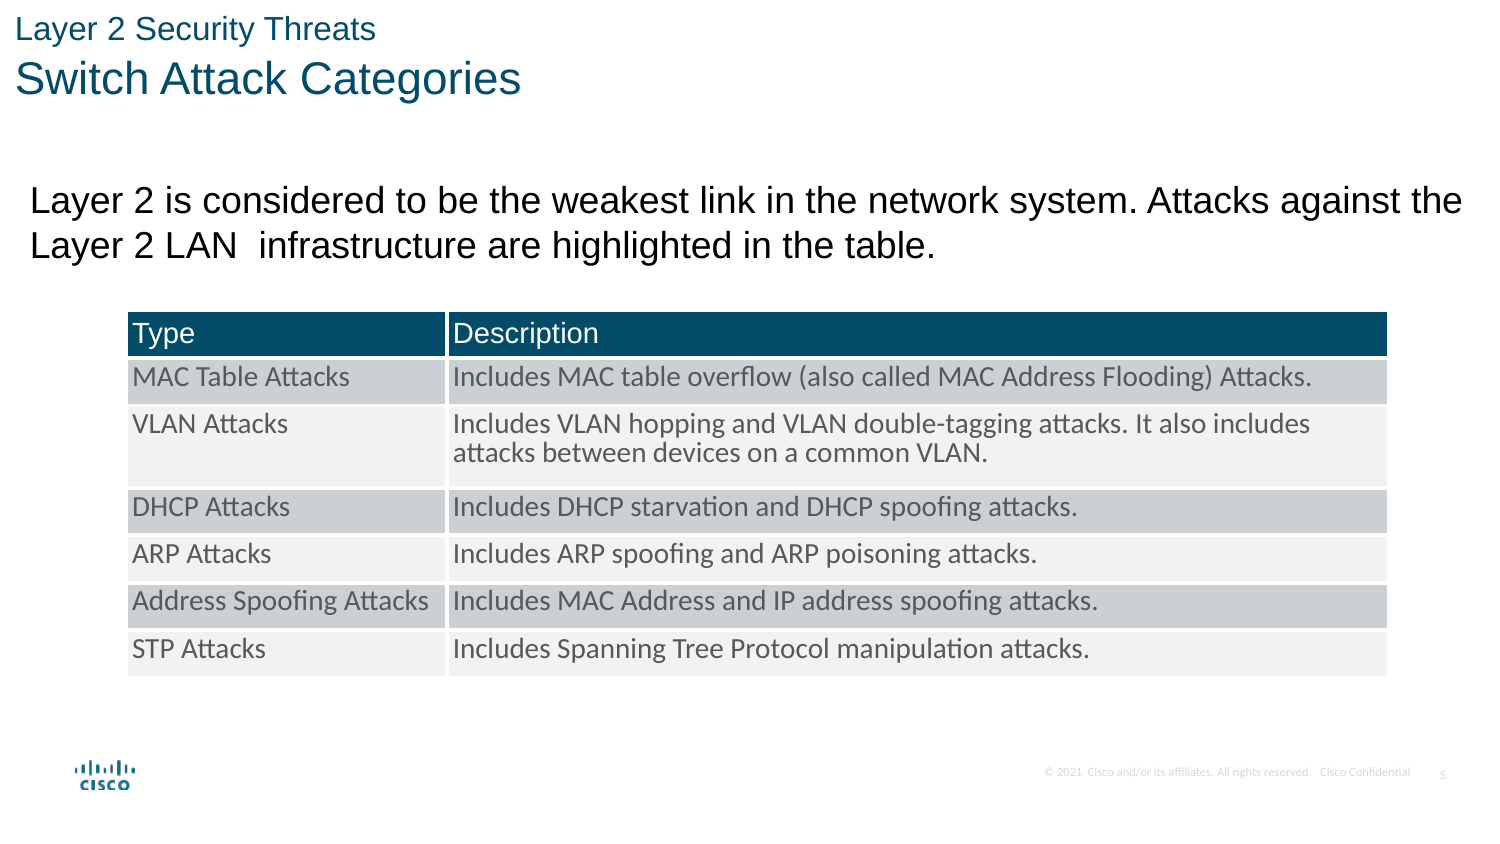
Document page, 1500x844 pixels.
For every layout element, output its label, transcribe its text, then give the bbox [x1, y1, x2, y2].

table_cell Includes MAC Address and IP address spoofing attacks. [449, 585, 1387, 628]
list Layer 2 Security Threats [0, 0, 1500, 41]
table_cell ARP Attacks [128, 537, 445, 581]
table_header Type [128, 312, 445, 356]
table_cell Includes ARP spoofing and ARP poisoning attacks. [449, 537, 1387, 581]
list Switch Attack Categories [0, 41, 1500, 191]
table_cell DHCP Attacks [128, 490, 445, 533]
table_cell Includes Spanning Tree Protocol manipulation attacks. [449, 632, 1387, 676]
table_cell VLAN Attacks [128, 407, 445, 486]
table_cell Includes DHCP starvation and DHCP spoofing attacks. [449, 490, 1387, 533]
table_cell Includes MAC table overflow (also called MAC Address Flooding) Attacks. [449, 360, 1387, 404]
table_cell Includes VLAN hopping and VLAN double-tagging attacks. It also includes attacks between devices on a common VLAN. [449, 407, 1387, 486]
table_header Description [449, 312, 1387, 356]
slide_number 5 [1425, 759, 1500, 797]
picture [75, 759, 135, 790]
table_cell STP Attacks [128, 632, 445, 676]
table_cell MAC Table Attacks [128, 360, 445, 404]
table_cell Address Spoofing Attacks [128, 585, 445, 628]
text_box Layer 2 is considered to be the weakest link in the network system. Attacks against the Layer 2 LAN infrastructure are highlighted in the table. [14, 168, 1500, 274]
